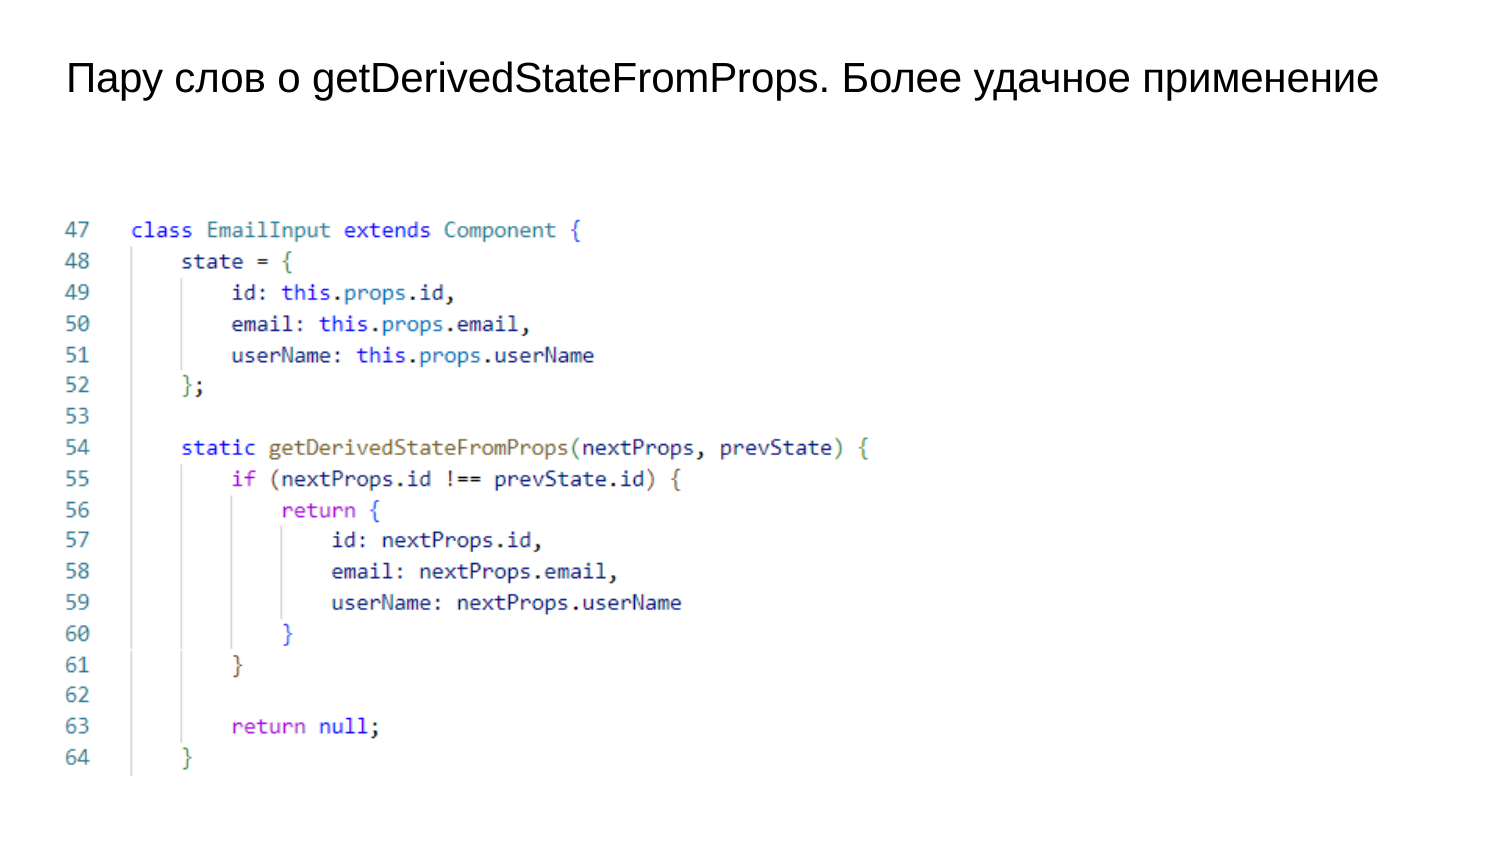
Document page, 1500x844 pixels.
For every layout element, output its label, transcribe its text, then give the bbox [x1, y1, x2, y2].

picture [50, 214, 921, 777]
title Пару слов о getDerivedStateFromProps. Более удачное применение [51, 35, 1449, 139]
